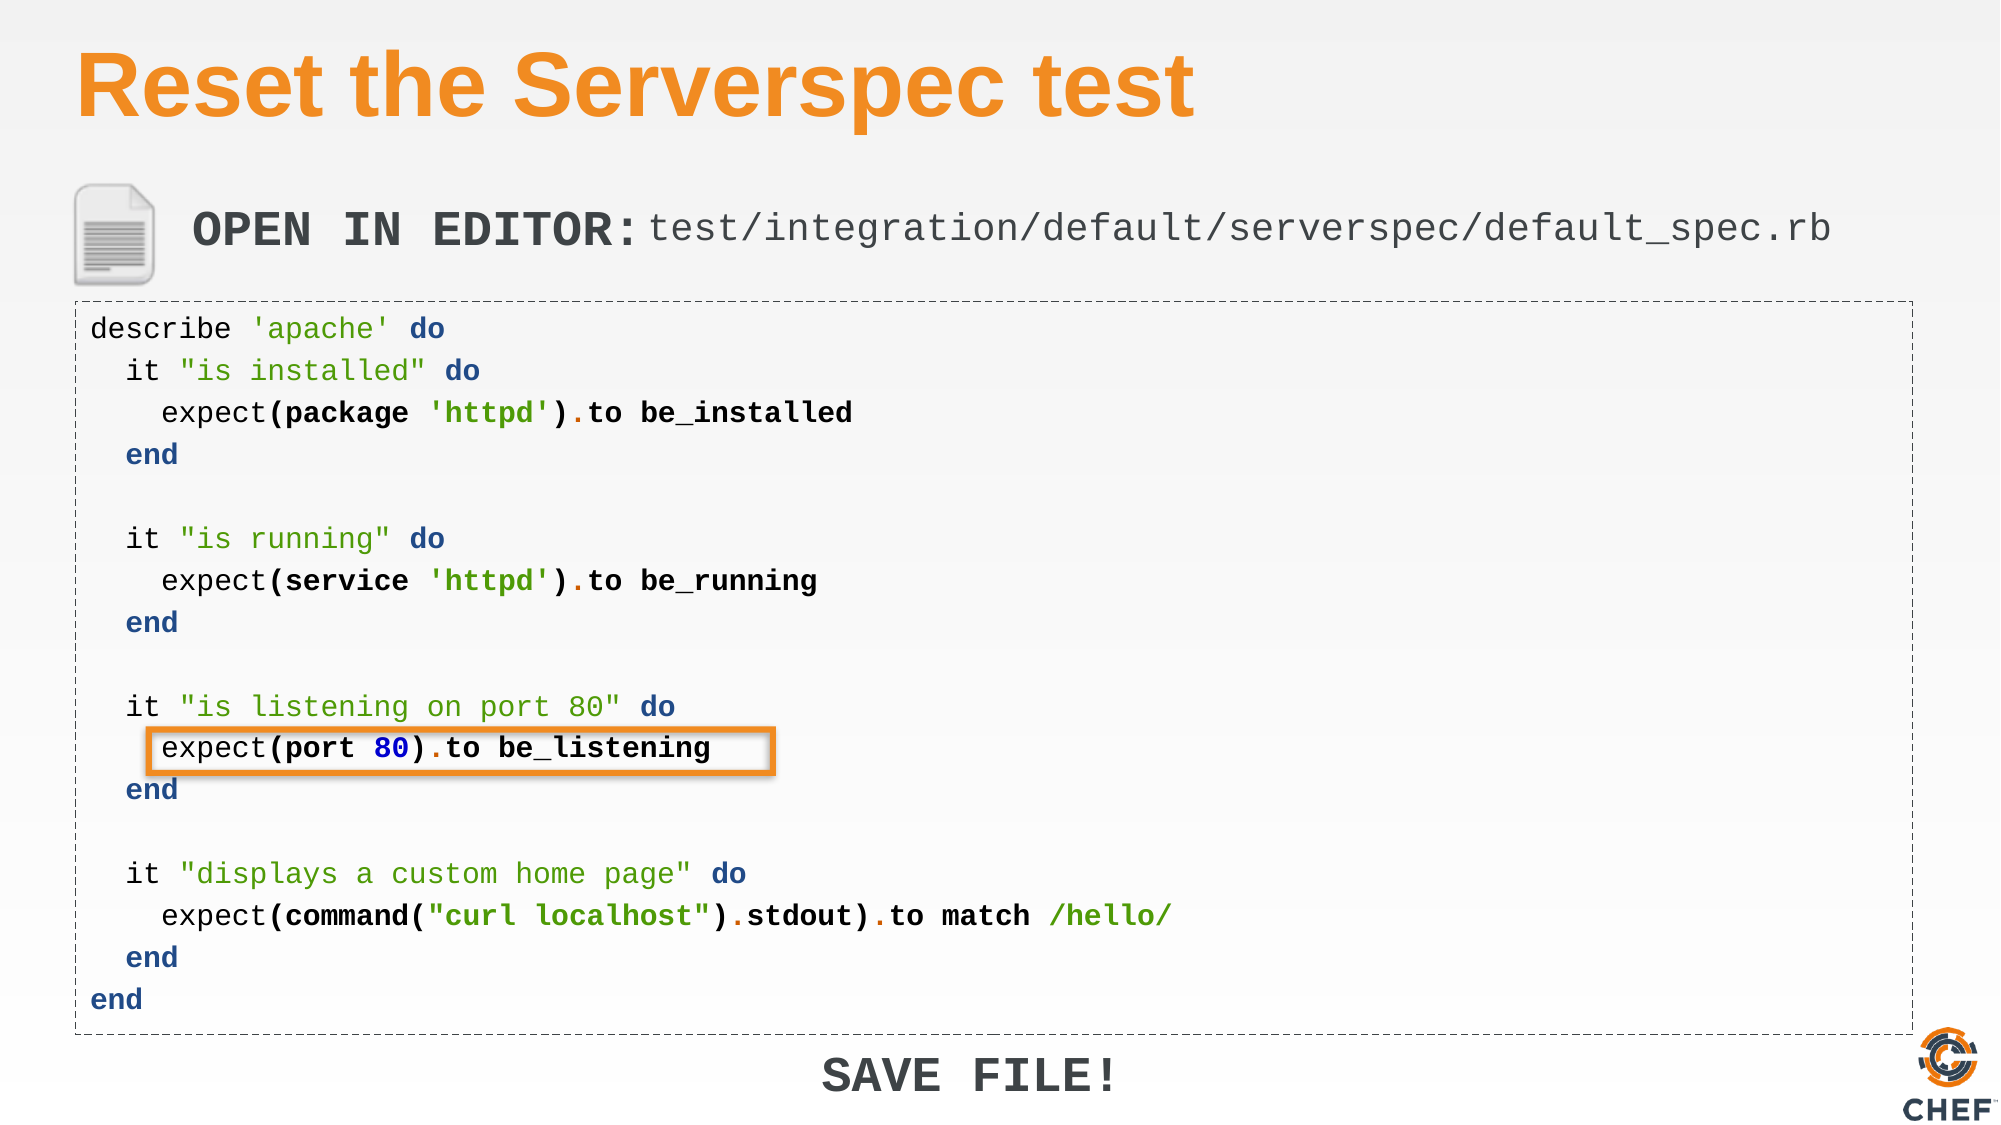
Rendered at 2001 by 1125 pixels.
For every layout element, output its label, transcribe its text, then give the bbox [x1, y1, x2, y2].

list describe 'apache' do it "is installed" do expect(package 'httpd').to be_installed end it "is running" do expect(service 'httpd').to be_running end it "is listening on port 80" do expect(port 80).to be_listening end it "displays a custom home page" do expect(command("curl localhost").stdout).to match /hello/ end end [75, 301, 1913, 1035]
picture [1903, 1027, 1998, 1121]
list test/integration/default/serverspec/default_spec.rb [647, 187, 1914, 263]
title Reset the Serverspec test [75, 37, 1913, 140]
text_box [145, 726, 777, 777]
